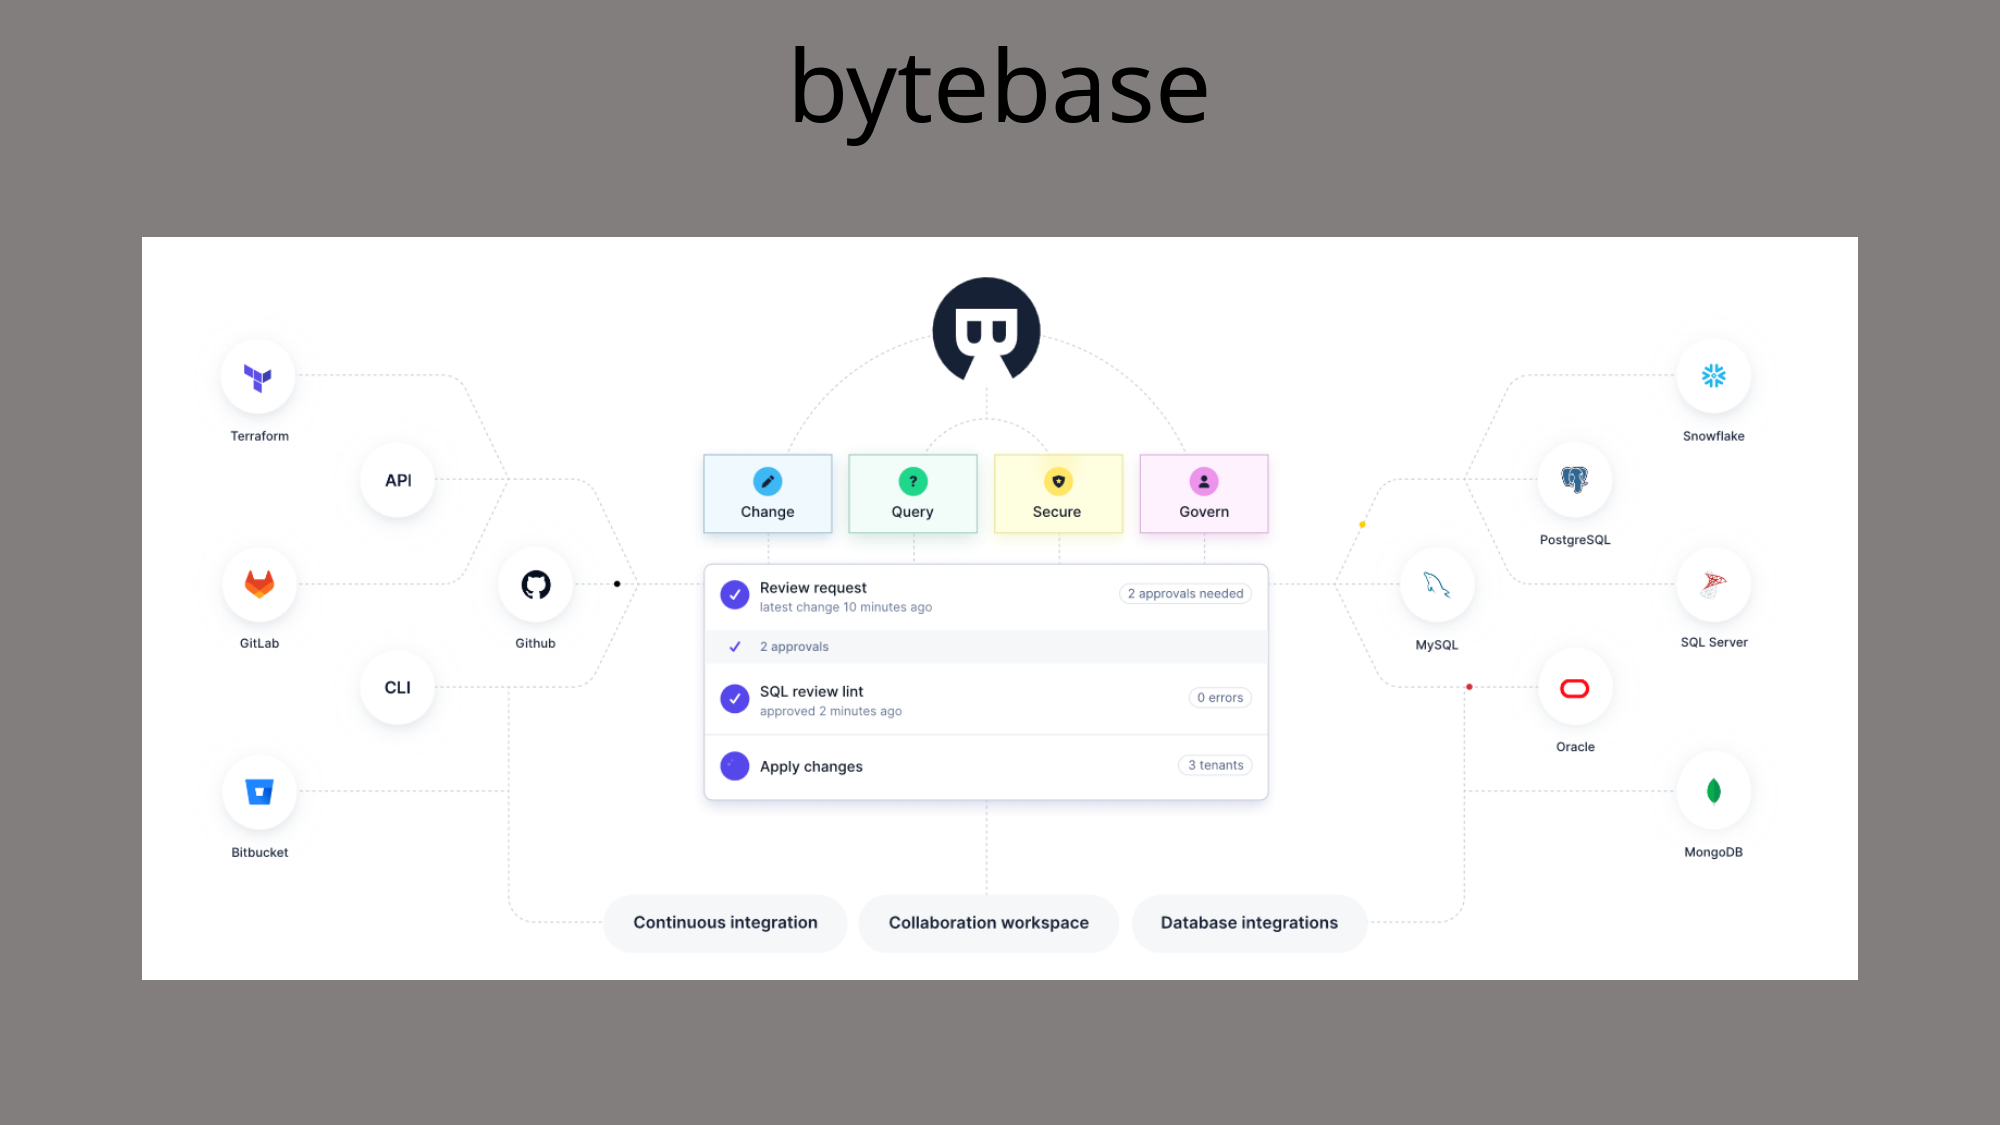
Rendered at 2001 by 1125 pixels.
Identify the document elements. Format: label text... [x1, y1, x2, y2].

picture [142, 237, 1858, 980]
text_box bytebase [772, 15, 1228, 151]
